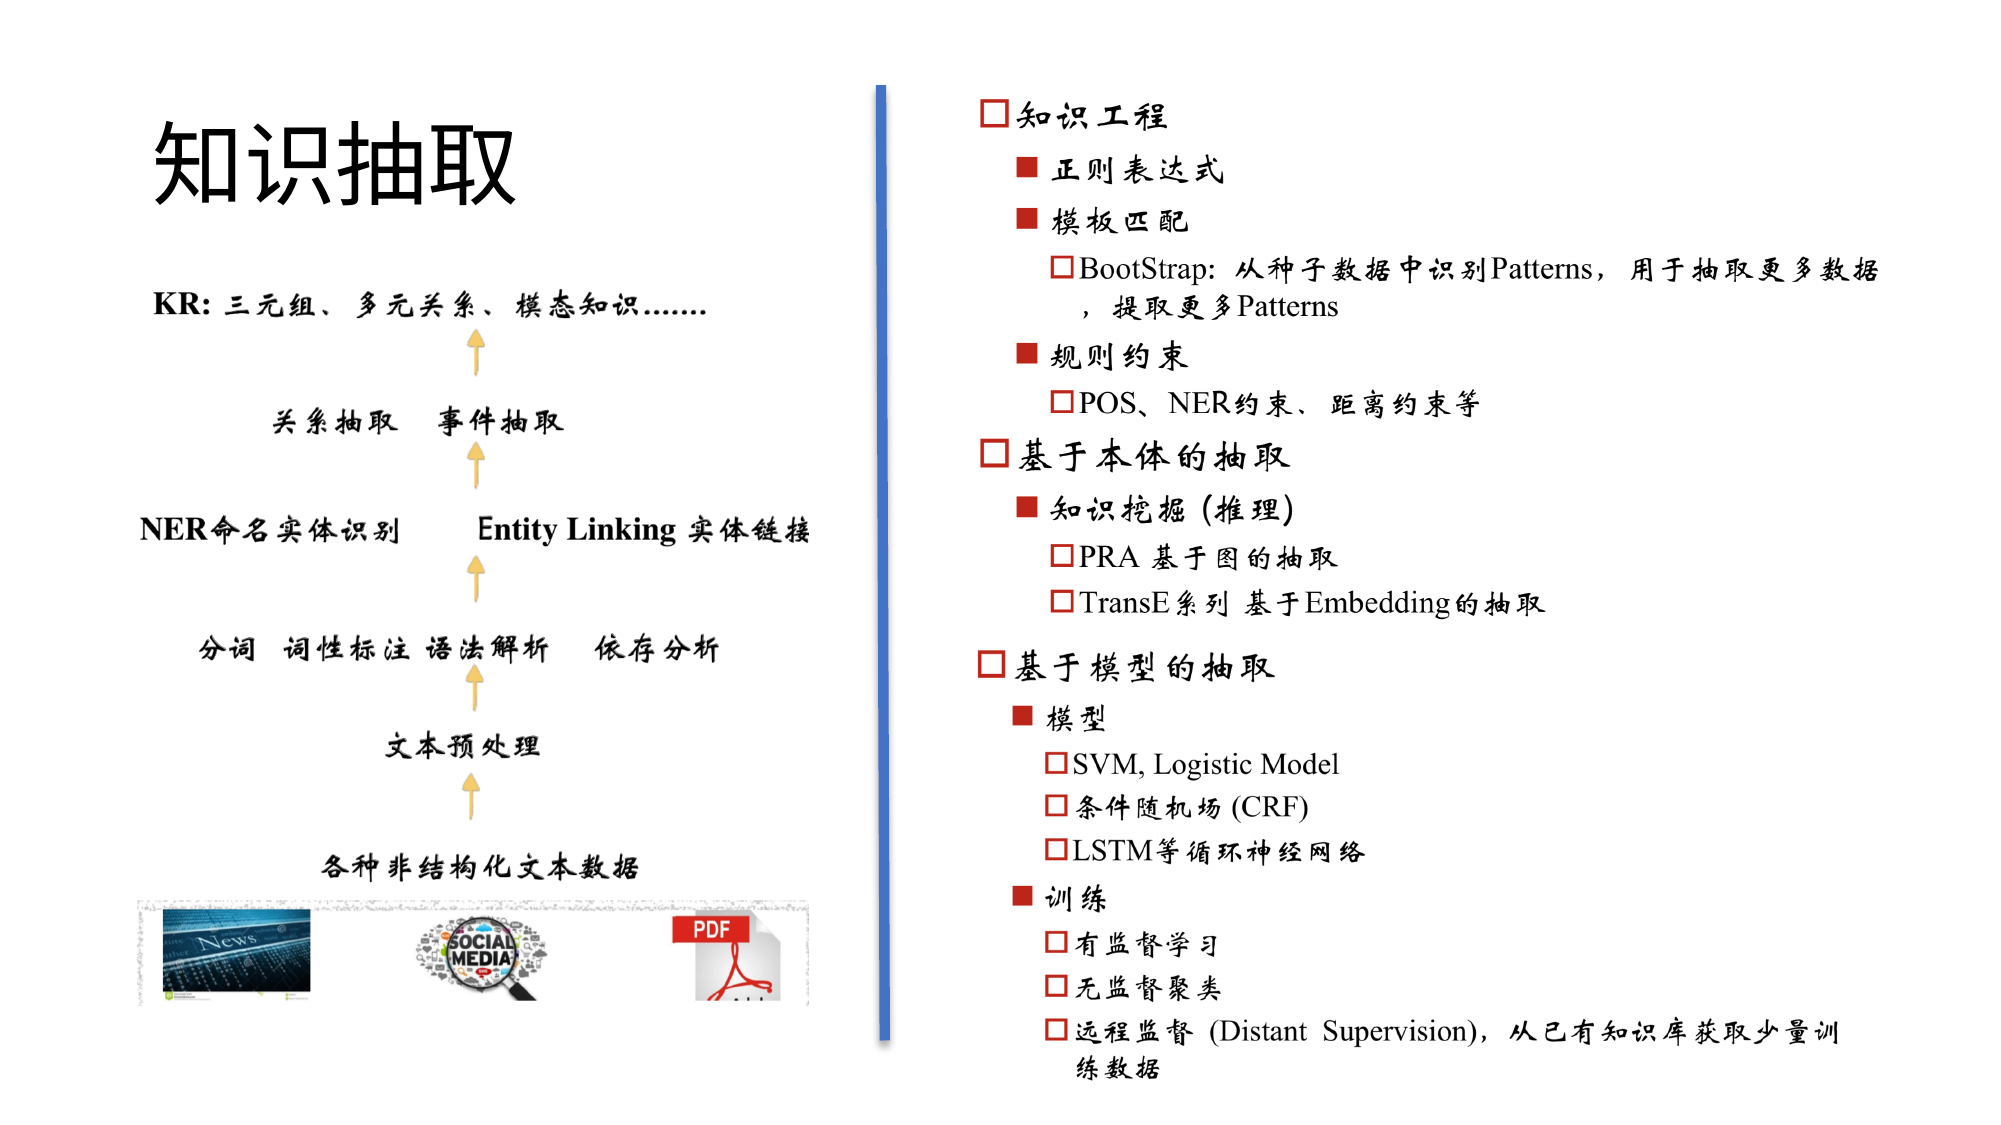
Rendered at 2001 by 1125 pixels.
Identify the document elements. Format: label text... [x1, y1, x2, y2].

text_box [880, 85, 885, 1041]
picture [965, 85, 1882, 626]
picture [137, 277, 809, 1006]
picture [965, 641, 1847, 1092]
title 知识抽取 [137, 59, 1863, 278]
